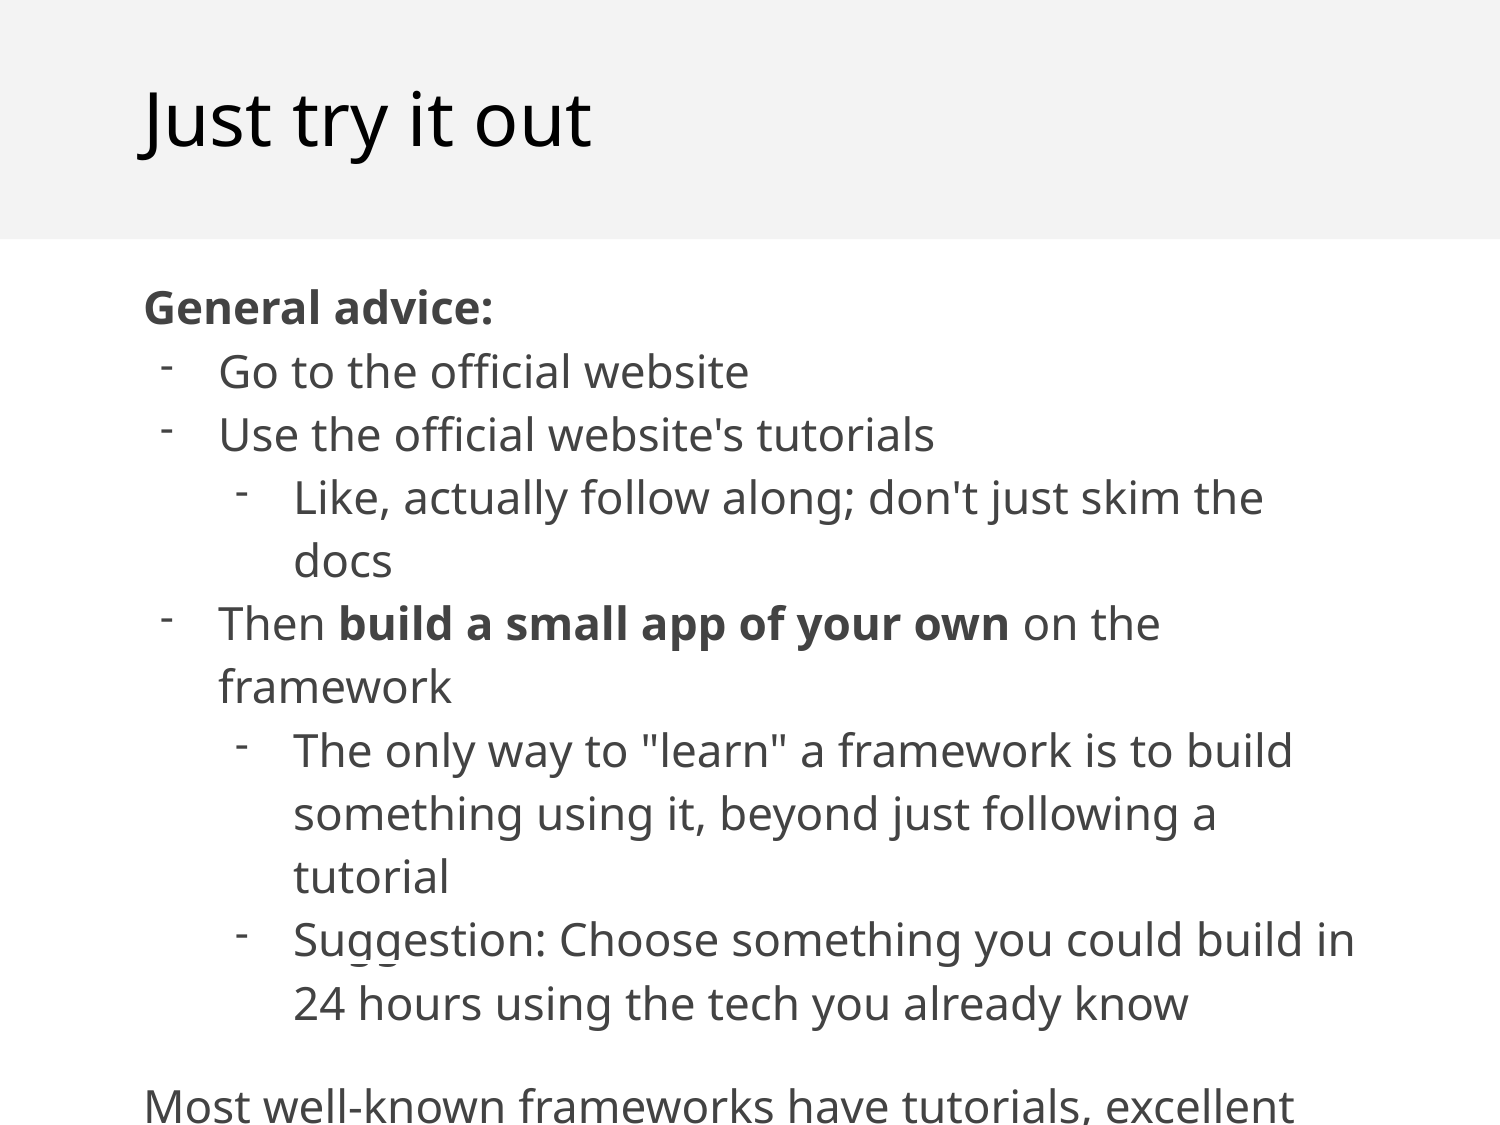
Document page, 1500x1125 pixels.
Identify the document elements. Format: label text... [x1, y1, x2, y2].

text_box Just try it out [128, 56, 1372, 183]
text_box General advice: Go to the official website Use the official website's tutorials Like, actually follow along; don't just skim the docs Then build a small app of your own on the framework The only way to "learn" a framework is to build something using it, beyond just following a tutorial Suggestion: Choose something you could build in 24 hours using the tech you already know Most well-known frameworks have tutorials, excellent documentation, strong developer communities, etc. [128, 255, 1372, 1071]
